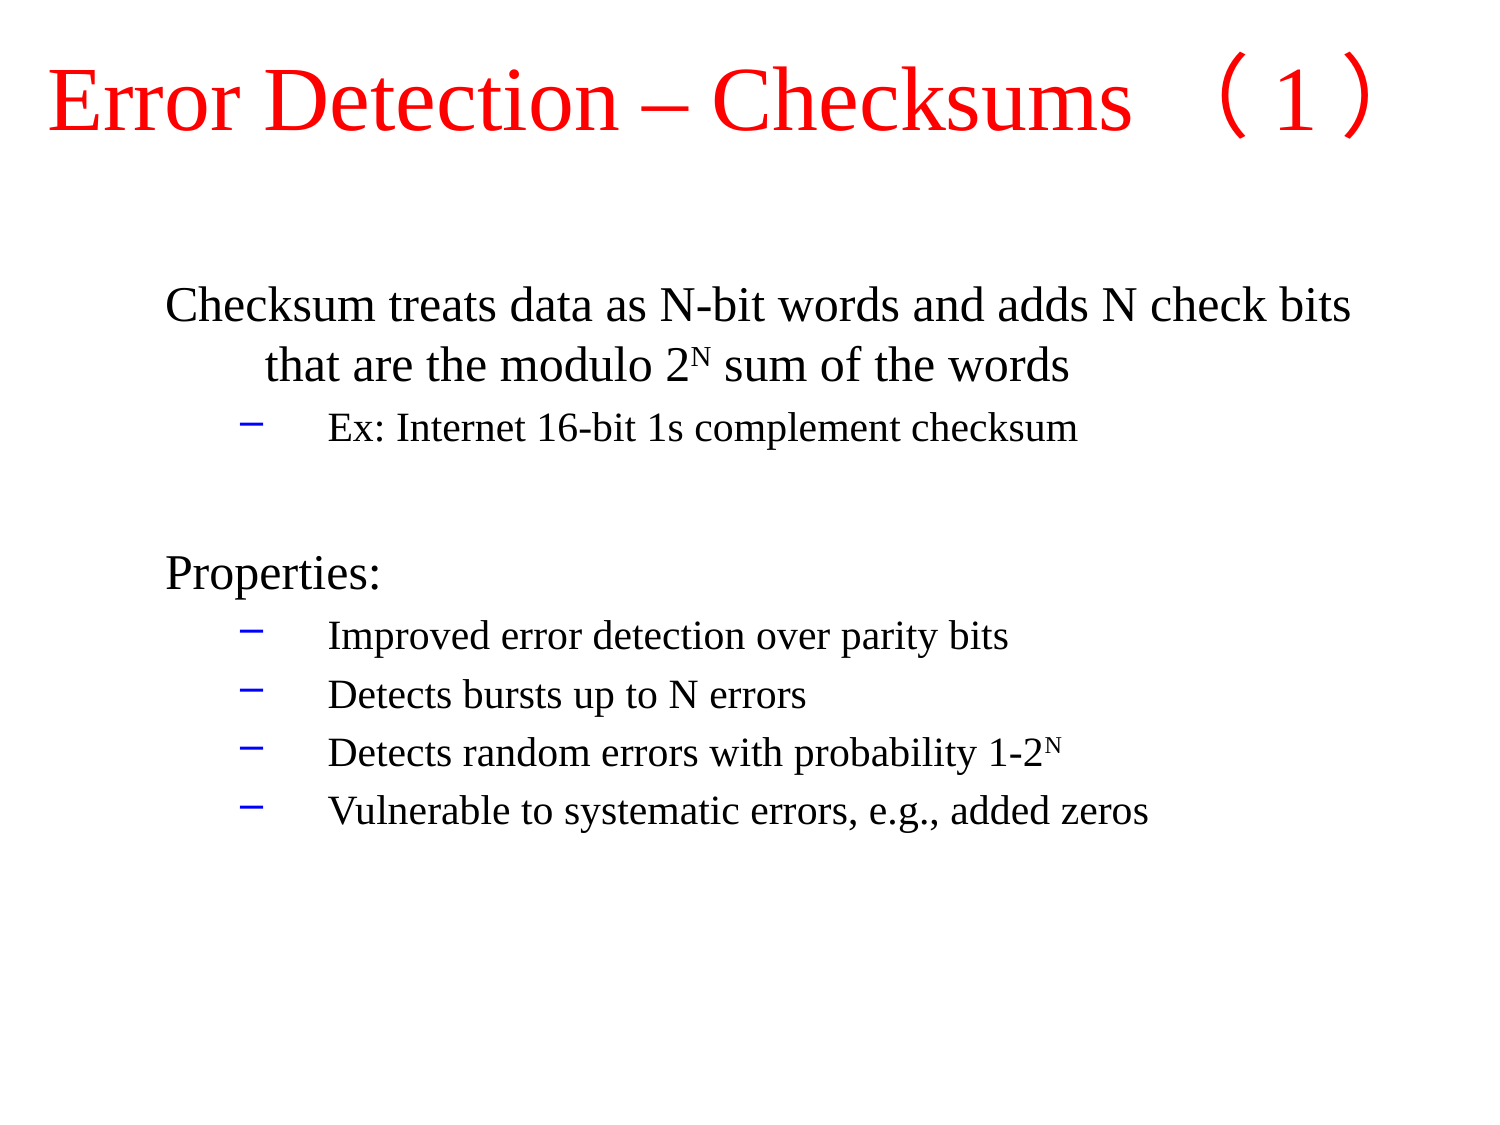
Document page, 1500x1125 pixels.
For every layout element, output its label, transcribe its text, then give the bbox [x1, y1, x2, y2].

list Checksum treats data as N-bit words and adds N check bits that are the modulo 2N sum of the words Ex: Internet 16-bit 1s complement checksum Properties: Improved error detection over parity bits Detects bursts up to N errors Detects random errors with probability 1-2N Vulnerable to systematic errors, e.g., added zeros [150, 264, 1428, 1019]
title Error Detection – Checksums（1） [0, 0, 1500, 188]
